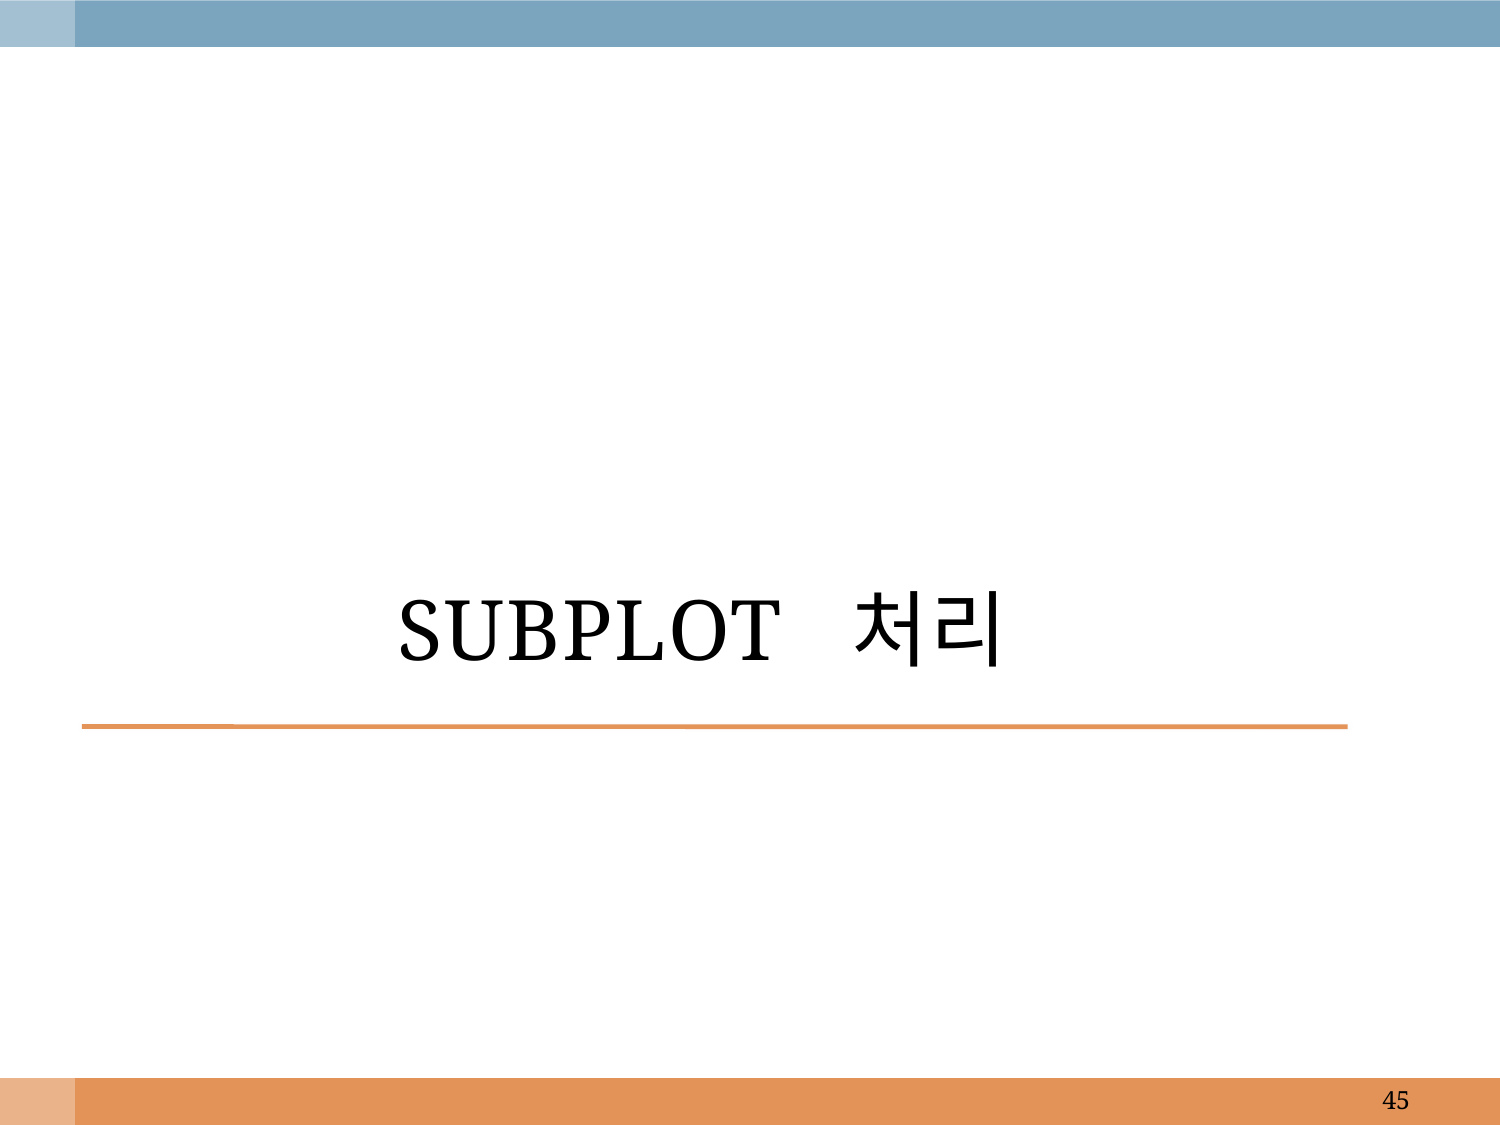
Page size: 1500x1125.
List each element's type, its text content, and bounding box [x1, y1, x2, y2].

title Subplot 처리 [82, 503, 1348, 751]
slide_number 45 [1074, 1078, 1425, 1125]
